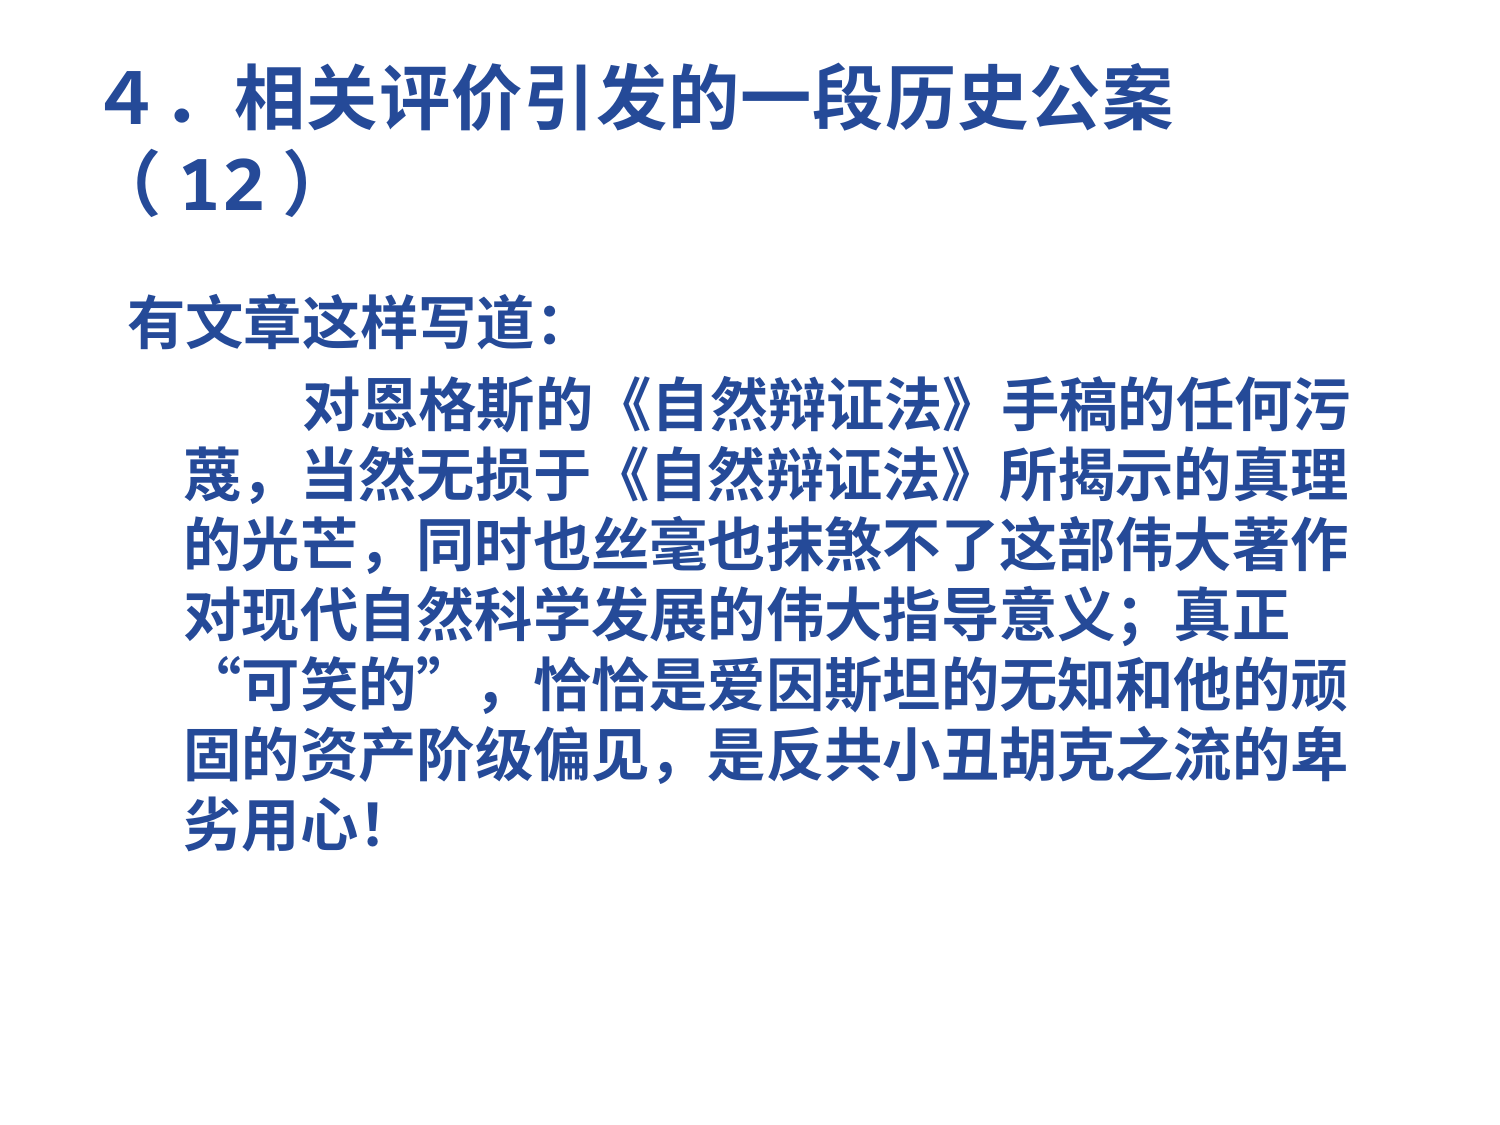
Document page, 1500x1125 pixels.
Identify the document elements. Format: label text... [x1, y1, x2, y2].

title ４．相关评价引发的一段历史公案（12） [75, 45, 1351, 233]
list 有文章这样写道： 对恩格斯的《自然辩证法》手稿的任何污蔑，当然无损于《自然辩证法》所揭示的真理的光芒，同时也丝毫也抹煞不了这部伟大著作对现代自然科学发展的伟大指导意义；真正“可笑的”，恰恰是爱因斯坦的无知和他的顽固的资产阶级偏见，是反共小丑胡克之流的卑劣用心！ [112, 278, 1388, 905]
